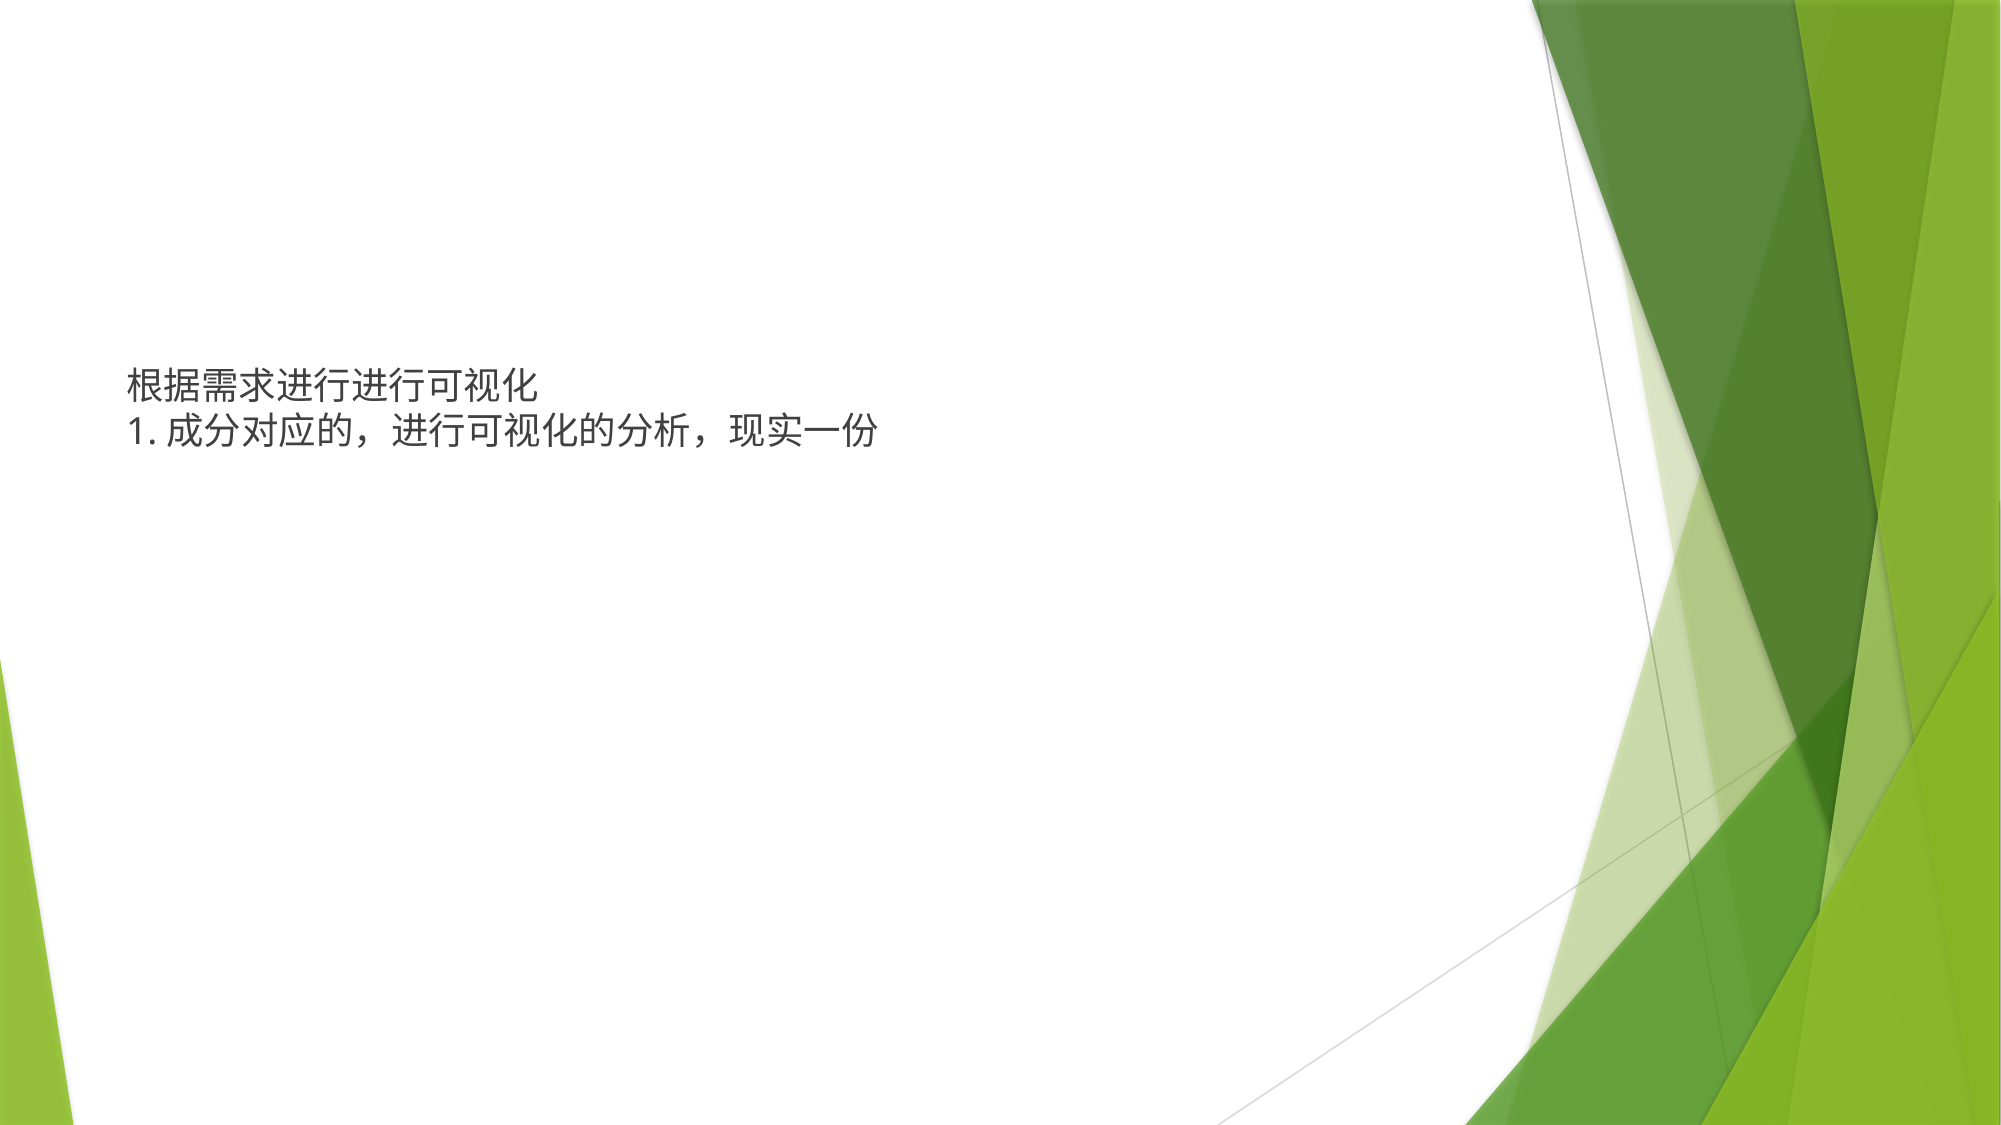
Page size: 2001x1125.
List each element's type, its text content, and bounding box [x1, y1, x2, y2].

list 根据需求进行进行可视化 1.成分对应的，进行可视化的分析，现实一份 [111, 354, 1522, 992]
